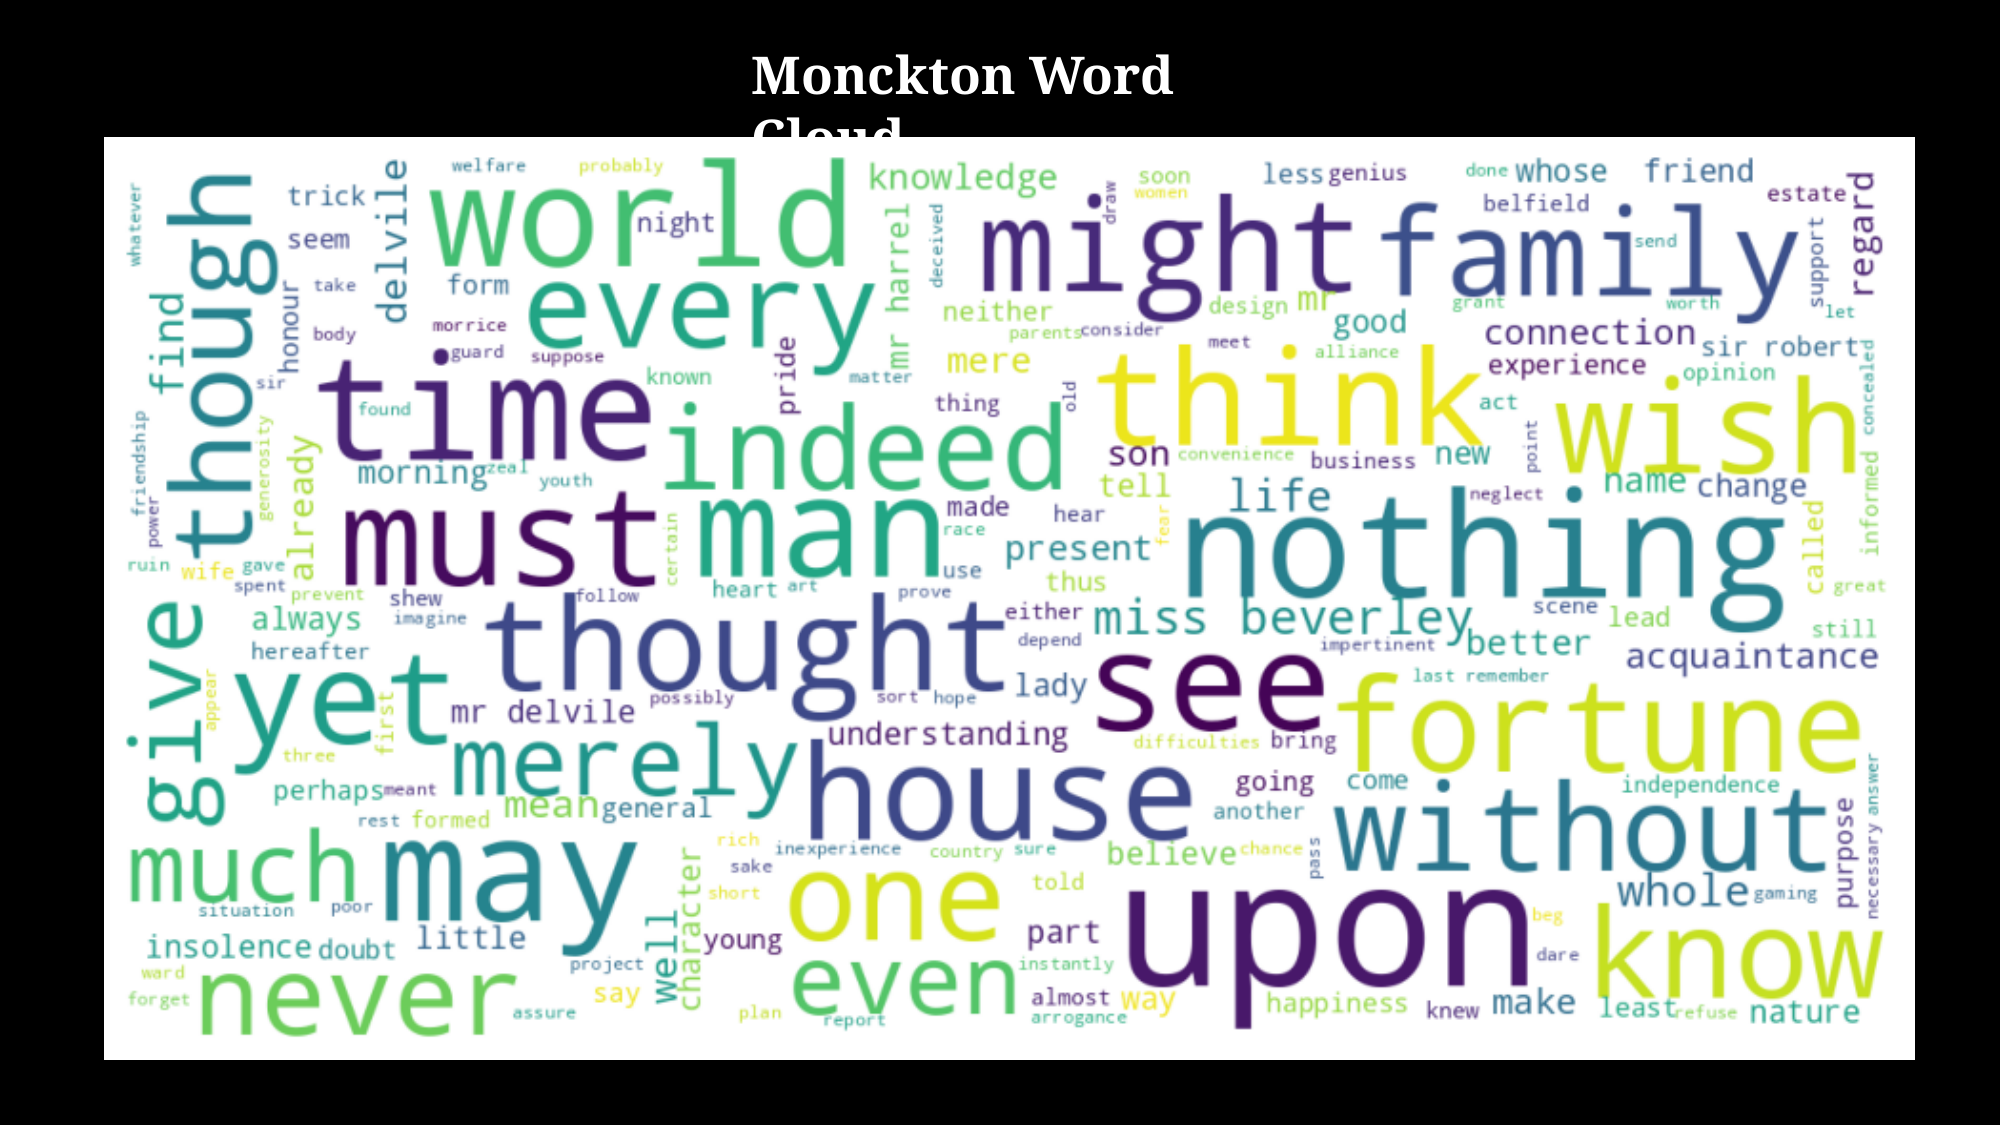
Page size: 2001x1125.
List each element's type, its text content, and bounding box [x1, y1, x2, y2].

text_box Monckton Word Cloud [736, 35, 1283, 137]
picture [104, 137, 1915, 1061]
